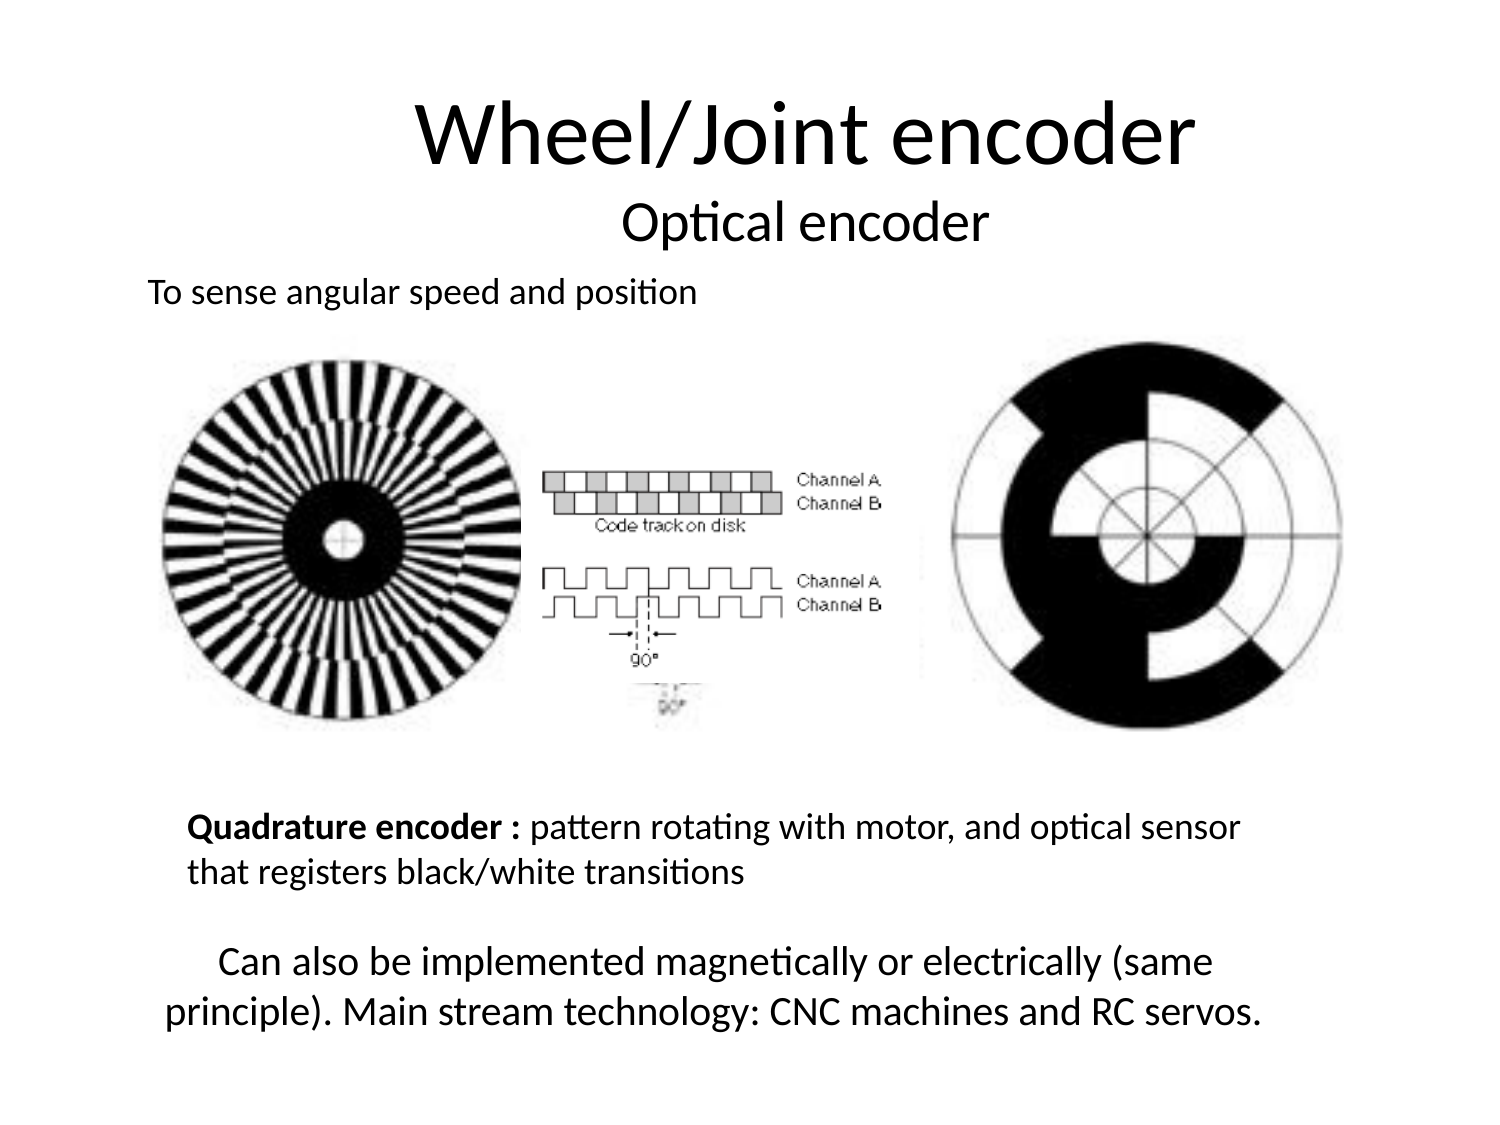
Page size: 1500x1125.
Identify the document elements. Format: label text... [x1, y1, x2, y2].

picture [521, 449, 919, 683]
text_box [37, 312, 1470, 738]
text_box Quadrature encoder : pattern rotating with motor, and optical sensor that registers black/white transitions [172, 794, 1266, 900]
title Wheel/Joint encoder Optical encoder [0, 22, 1350, 257]
text_box Can also be implemented magnetically or electrically (same principle). Main stream technology: CNC machines and RC servos. [162, 933, 1278, 1034]
text_box To sense angular speed and position [132, 259, 723, 365]
